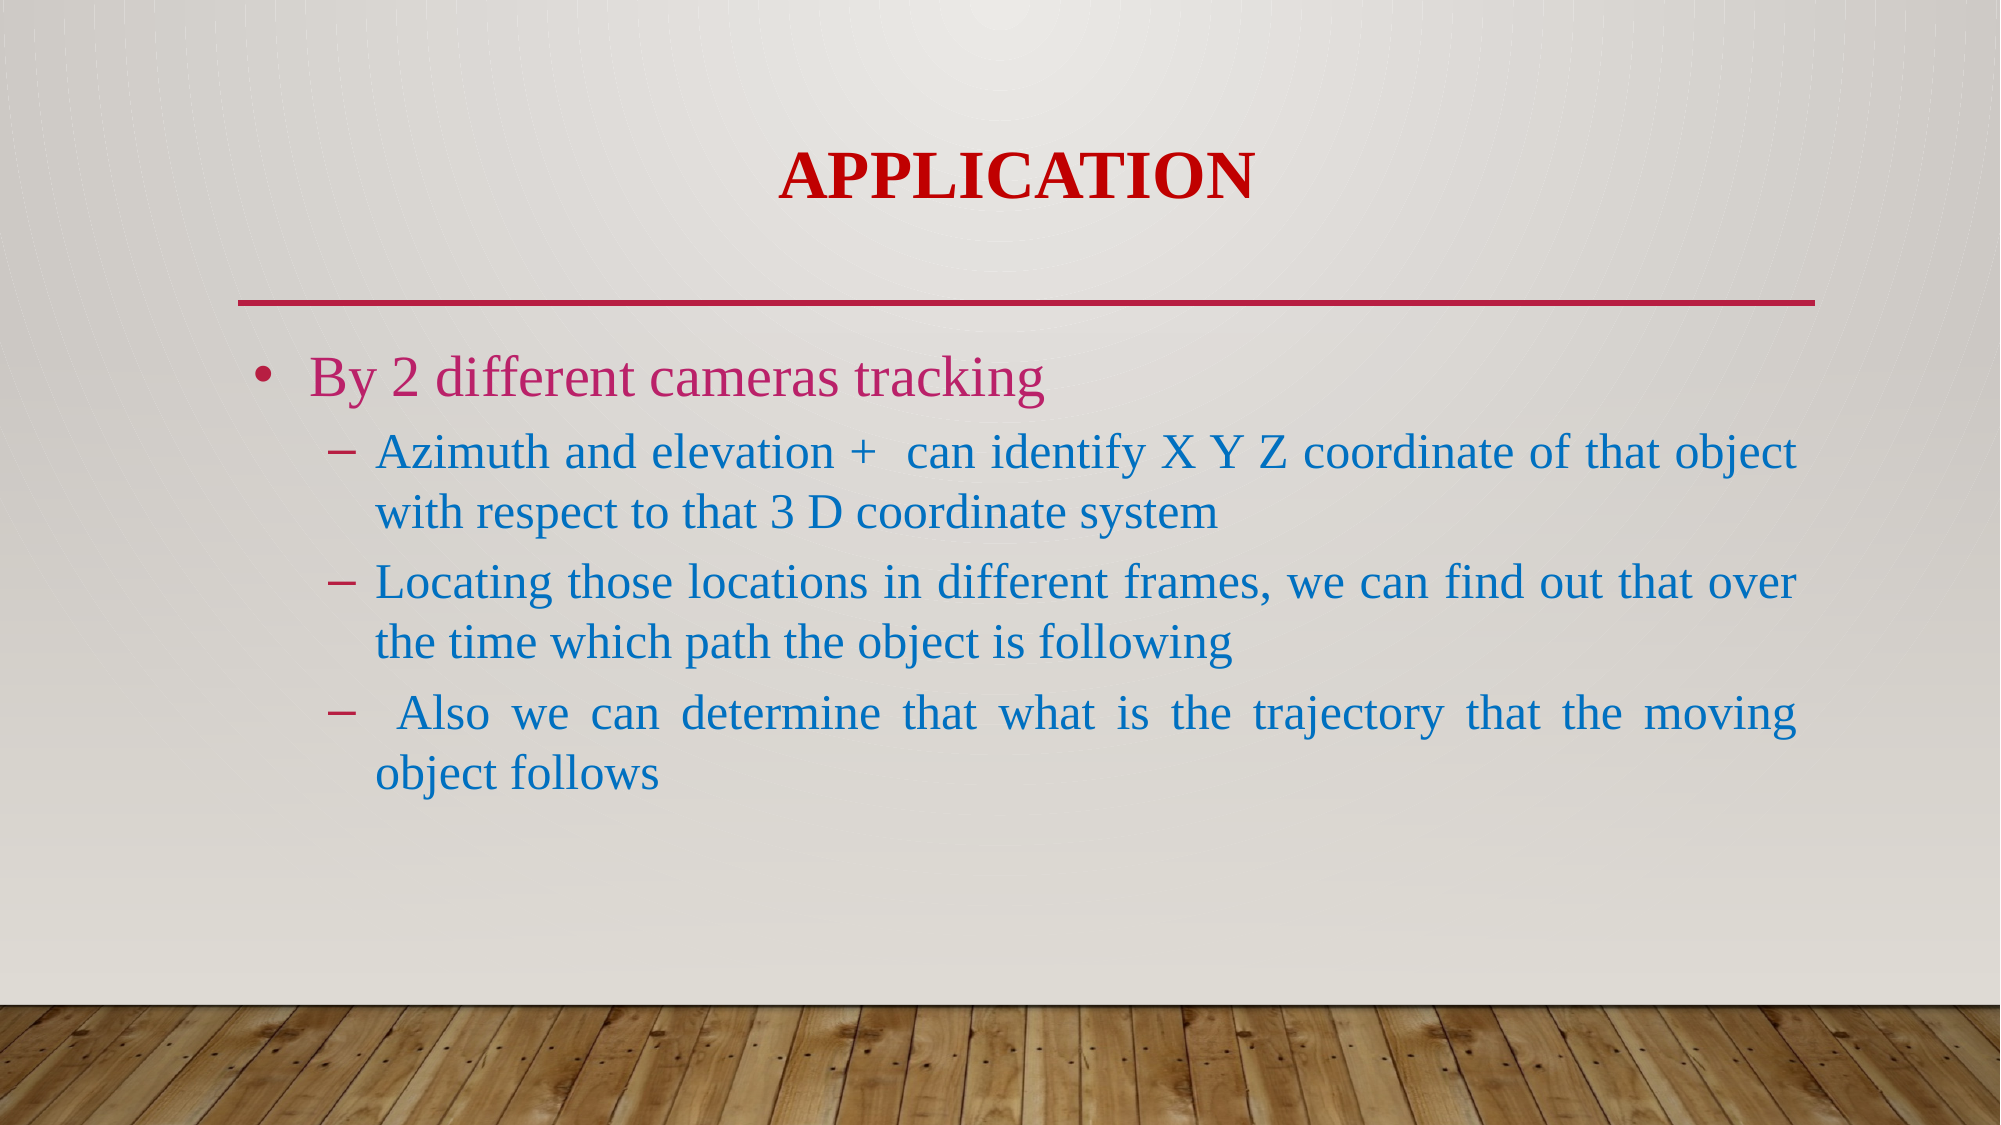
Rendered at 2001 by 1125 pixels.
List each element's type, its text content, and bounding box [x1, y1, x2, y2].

title Application [238, 131, 1814, 305]
list By 2 different cameras tracking Azimuth and elevation + can identify X Y Z coordinate of that object with respect to that 3 D coordinate system Locating those locations in different frames, we can find out that over the time which path the object is following Also we can determine that what is the trajectory that the moving object follows [238, 330, 1814, 897]
picture [0, 1005, 2000, 1125]
